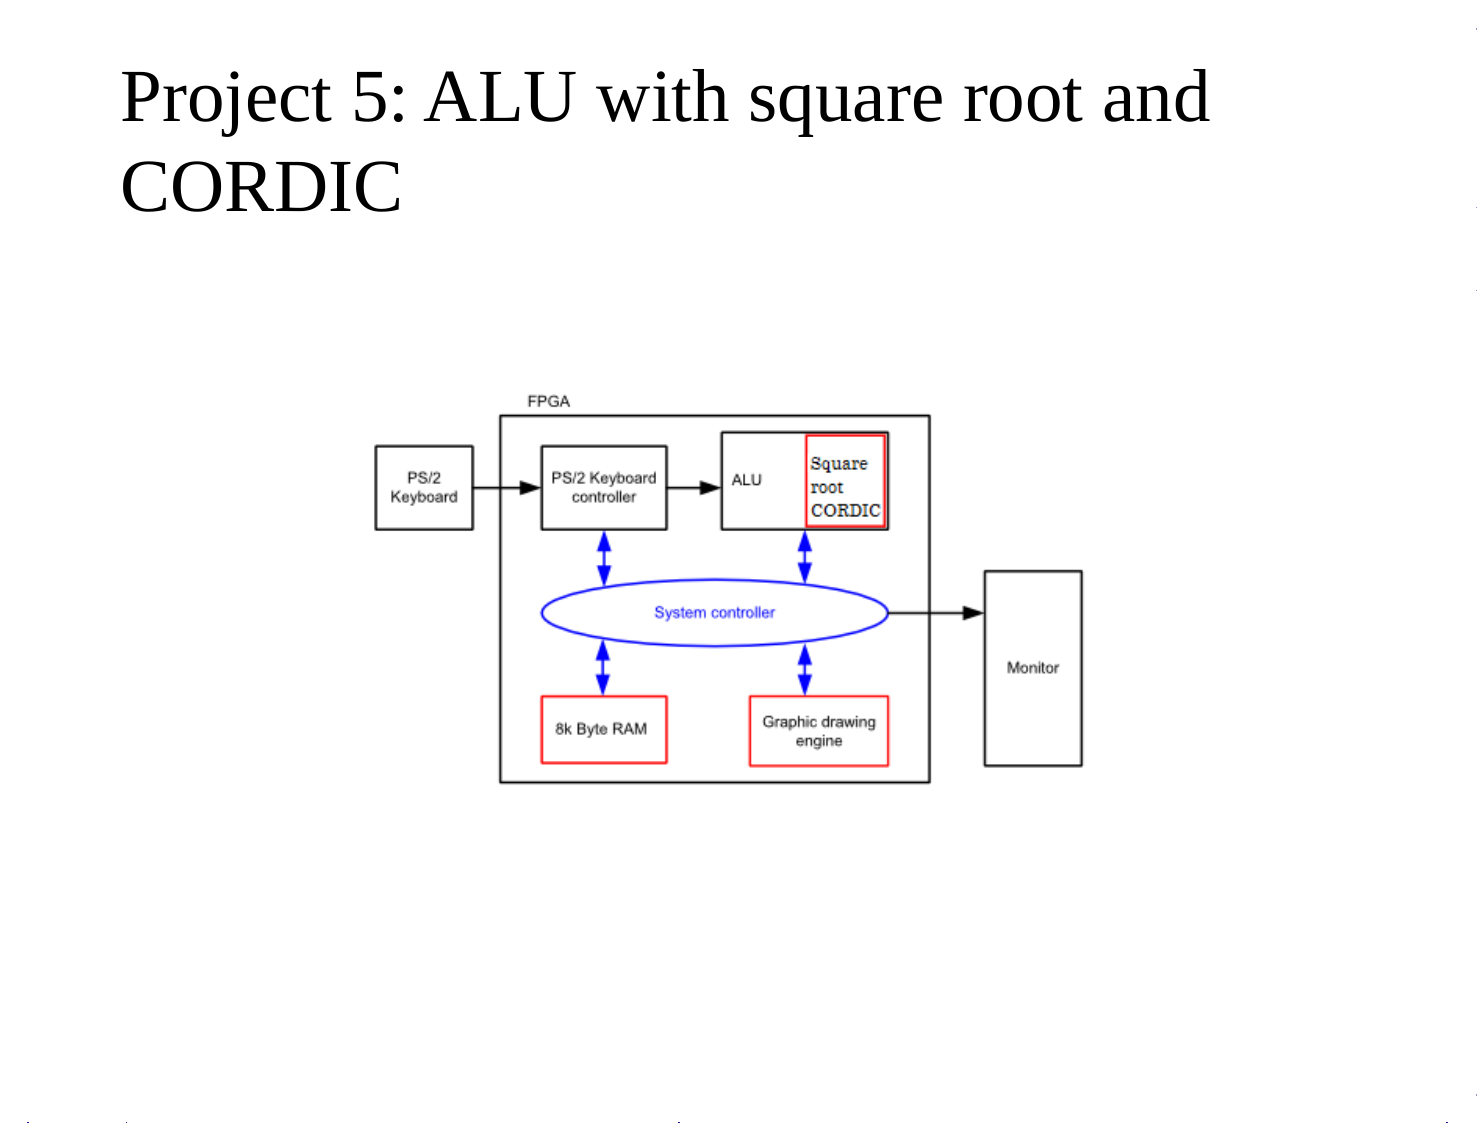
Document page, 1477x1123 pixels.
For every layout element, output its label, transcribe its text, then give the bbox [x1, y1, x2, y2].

title Project 5: ALU with square root and CORDIC [105, 46, 1354, 234]
picture [372, 393, 1086, 840]
